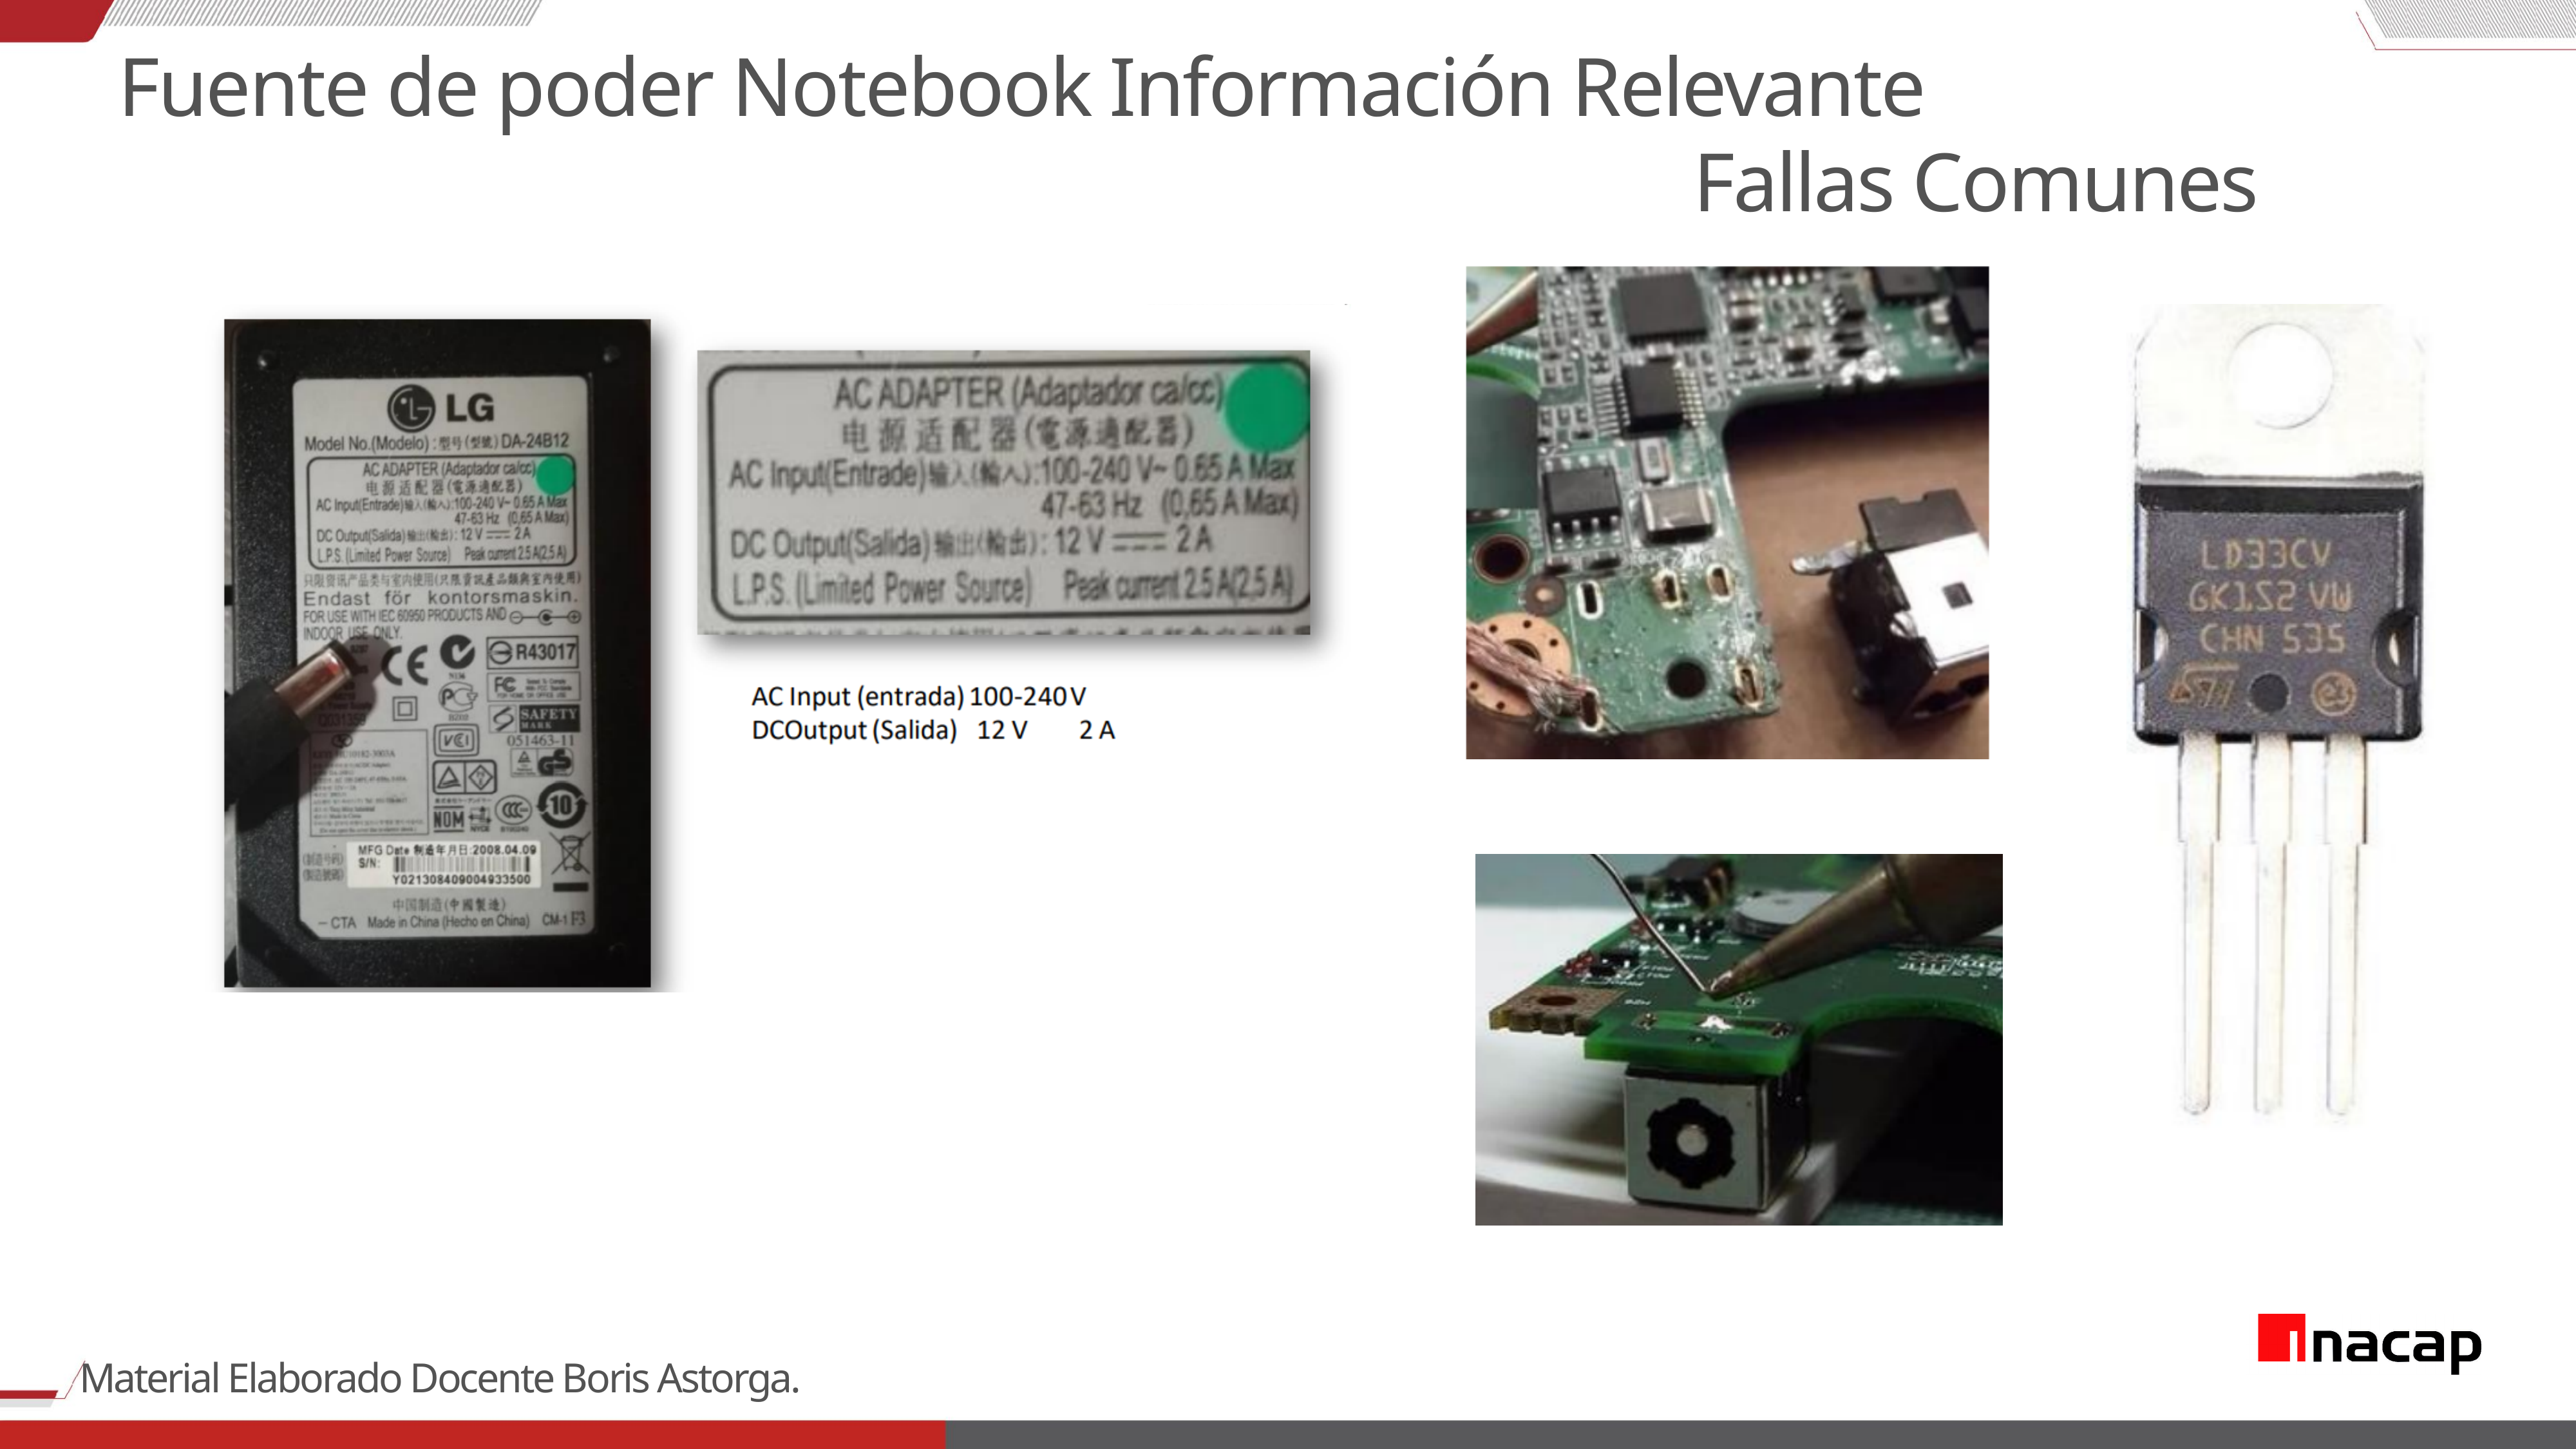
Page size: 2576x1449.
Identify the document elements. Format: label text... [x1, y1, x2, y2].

picture [1465, 265, 1993, 759]
picture [1475, 854, 2003, 1226]
text_box Material Elaborado Docente Boris Astorga. [70, 1348, 1358, 1406]
picture [2246, 1314, 2481, 1375]
text_box Fallas Comunes [1683, 126, 2302, 233]
text_box Fuente de poder Notebook Información Relevante [109, 30, 2327, 137]
picture [0, 0, 2576, 55]
picture [0, 1354, 2576, 1449]
picture [205, 304, 1351, 992]
picture [2117, 304, 2454, 1135]
